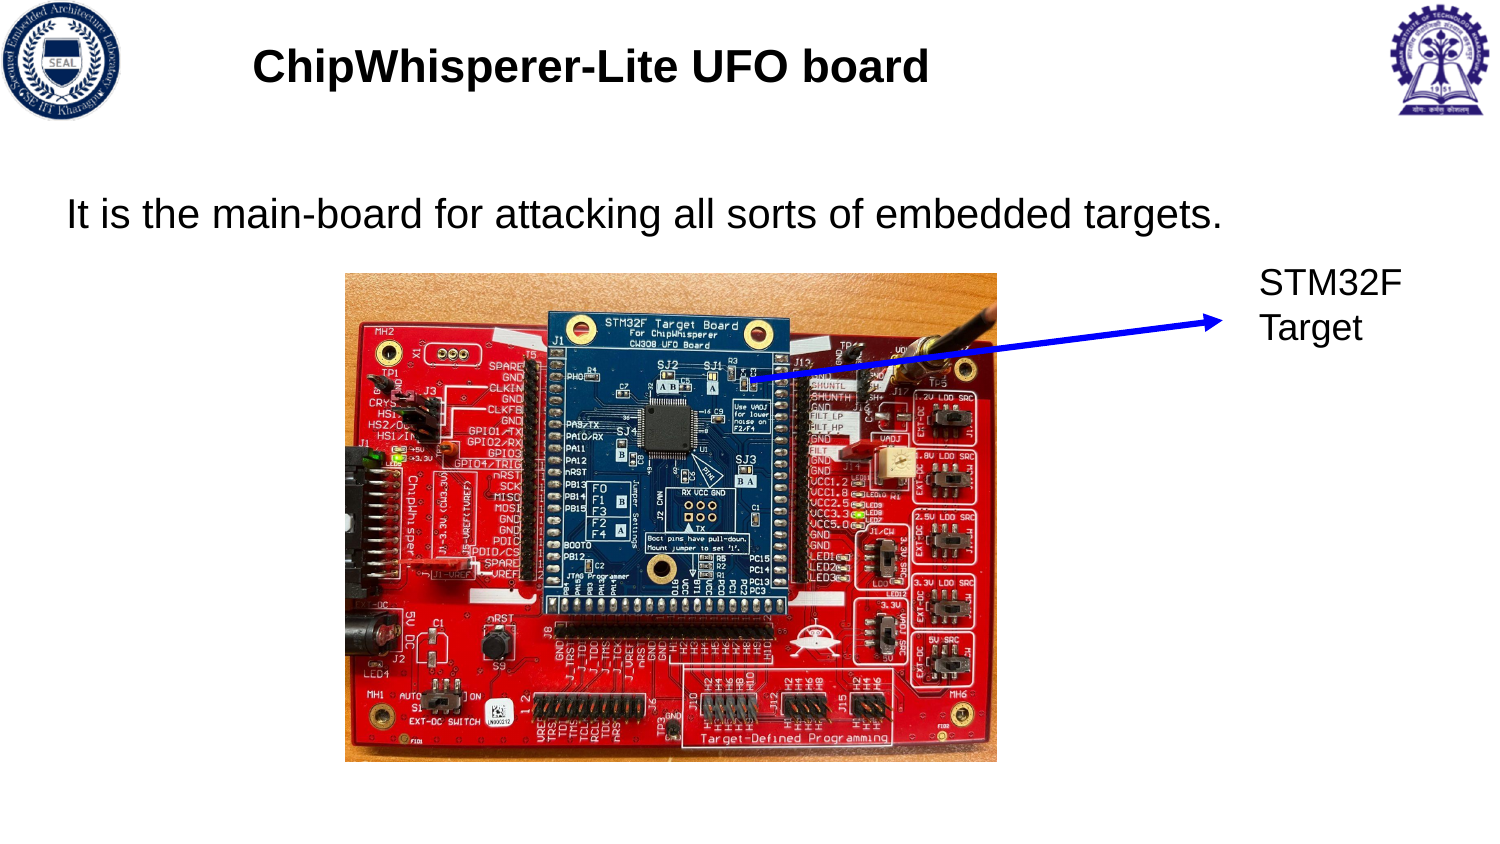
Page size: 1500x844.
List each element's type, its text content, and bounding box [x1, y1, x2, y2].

picture [345, 273, 997, 762]
text_box STM32F Target [1243, 243, 1476, 364]
picture [1378, 0, 1500, 122]
title ChipWhisperer-Lite UFO board [237, 20, 1305, 115]
text_box It is the main-board for attacking all sorts of embedded targets. [51, 171, 1476, 252]
picture [0, 0, 122, 122]
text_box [749, 319, 1223, 381]
